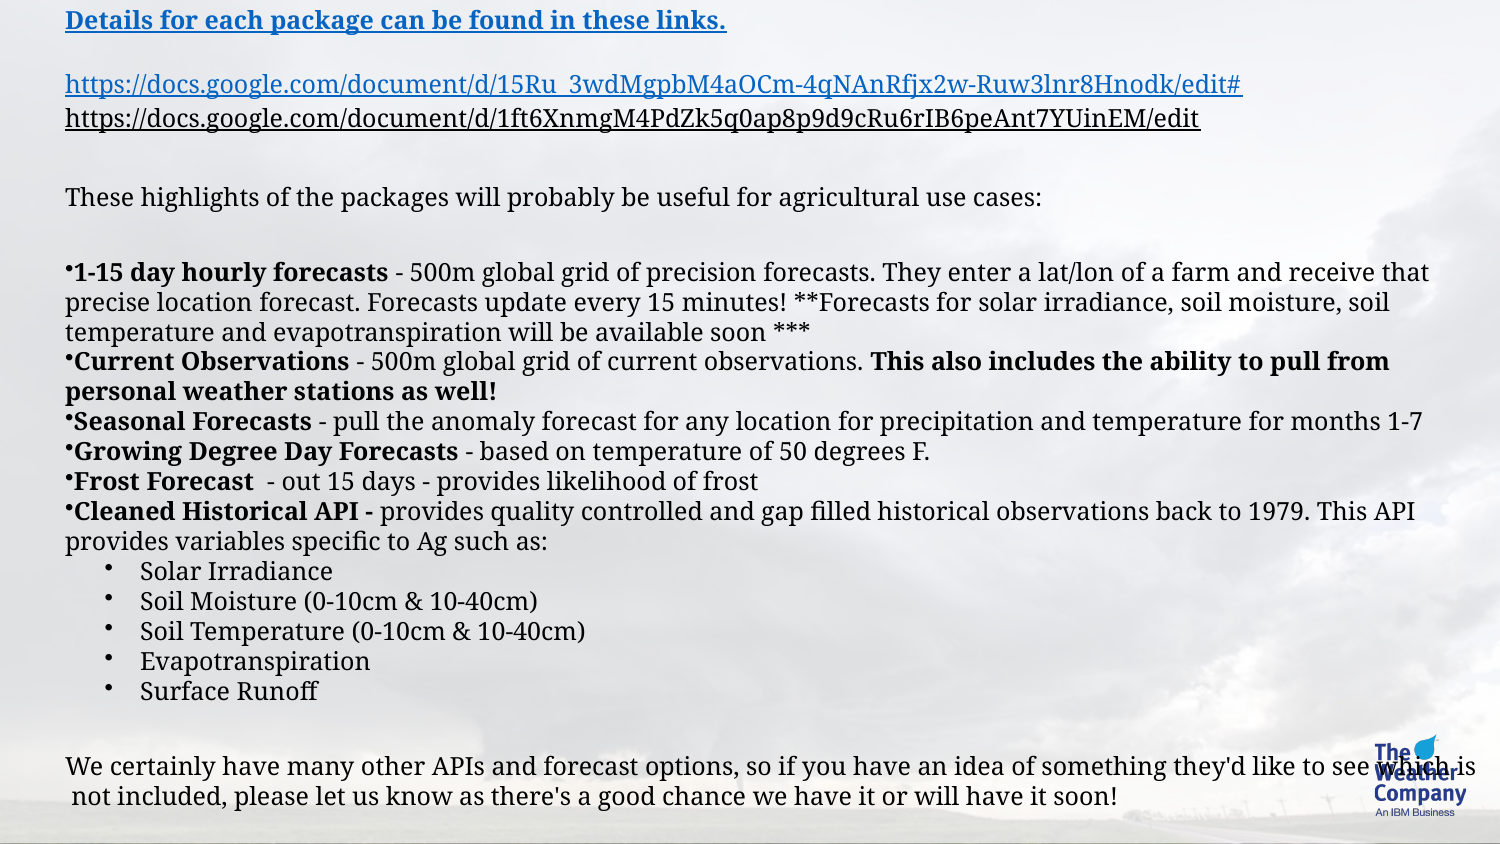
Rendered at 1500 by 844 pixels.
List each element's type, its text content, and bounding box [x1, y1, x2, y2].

text_box Details for each package can be found in these links. https://docs.google.com/document/d/15Ru_3wdMgpbM4aOCm-4qNAnRfjx2w-Ruw3lnr8Hnodk/edit# https://docs.google.com/document/d/1ft6XnmgM4PdZk5q0ap8p9d9cRu6rIB6peAnt7YUinEM/edit These highlights of the packages will probably be useful for agricultural use cases: 1-15 day hourly forecasts - 500m global grid of precision forecasts. They enter a lat/lon of a farm and receive that precise location forecast. Forecasts update every 15 minutes! **Forecasts for solar irradiance, soil moisture, soil temperature and evapotranspiration will be available soon *** Current Observations - 500m global grid of current observations. This also includes the ability to pull from personal weather stations as well!​ ​Seasonal Forecasts - pull the anomaly forecast for any location for precipitation and temperature for months 1-7​ ​Growing Degree Day Forecasts​ - based on temperature of 50 degrees F. Frost Forecast - out 15 days - provides likelihood of frost Cleaned Historical API - provides quality controlled and gap filled historical observations back to 1979. This API provides variables specific to Ag such as: Solar Irradiance Soil Moisture (0-10cm & 10-40cm) Soil Temperature (0-10cm & 10-40cm) Evapotranspiration Surface Runoff ​We certainly have many other APIs and forecast options, so if you have an idea of something they'd like to see which is not included, please let us know as there's a good chance we have it or will have it soon!​ [50, 0, 1500, 818]
